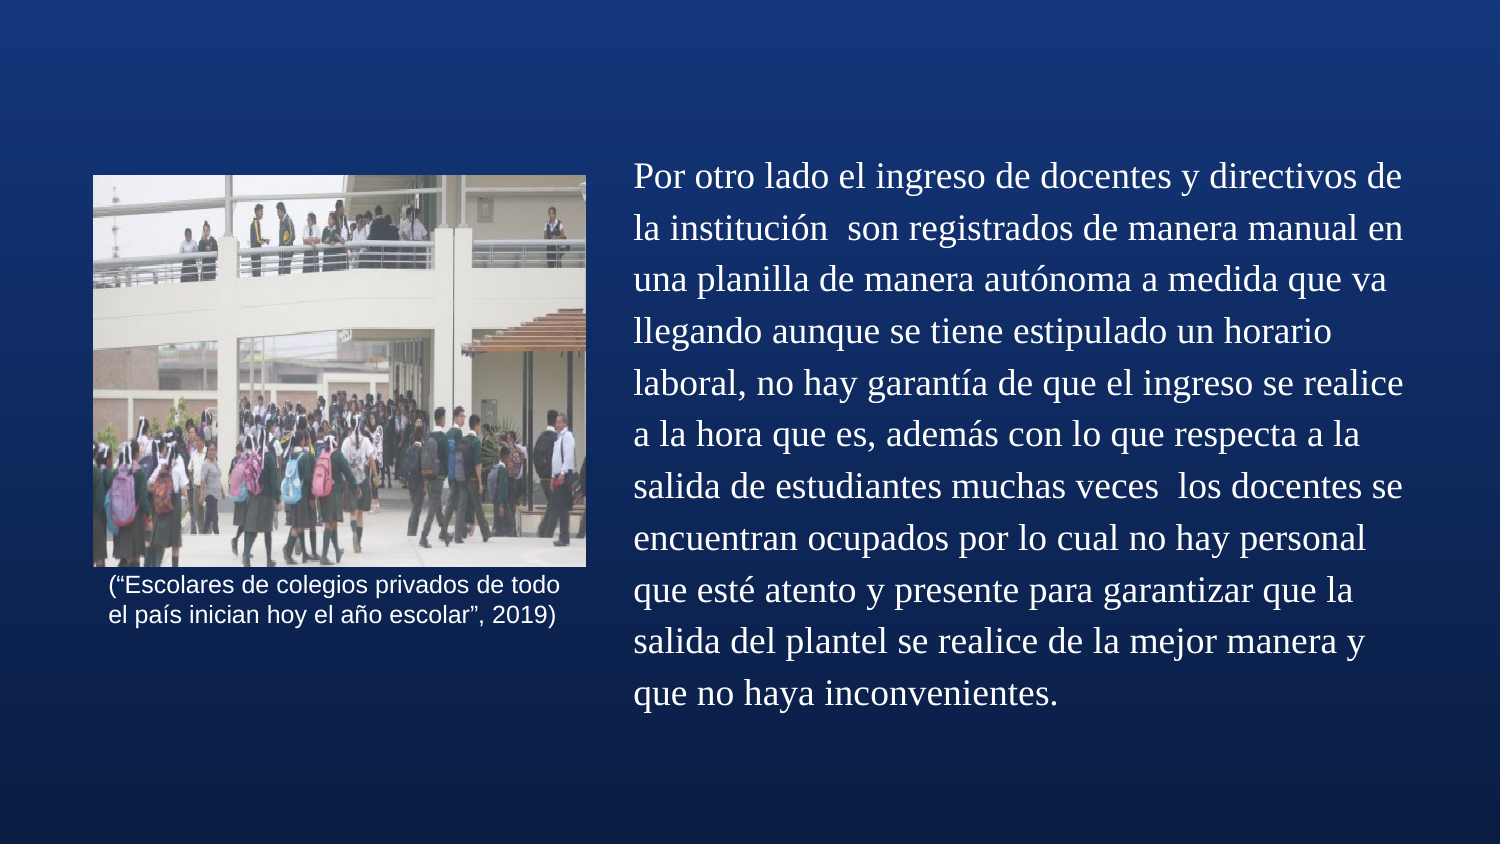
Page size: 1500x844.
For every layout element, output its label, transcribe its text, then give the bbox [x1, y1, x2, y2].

picture [93, 174, 586, 568]
text_box (“Escolares de colegios privados de todo el país inician hoy el año escolar”, 2019) [93, 575, 586, 644]
subtitle Por otro lado el ingreso de docentes y directivos de la institución son registrados de manera manual en una planilla de manera autónoma a medida que va llegando aunque se tiene estipulado un horario laboral, no hay garantía de que el ingreso se realice a la hora que es, además con lo que respecta a la salida de estudiantes muchas veces los docentes se encuentran ocupados por lo cual no hay personal que esté atento y presente para garantizar que la salida del plantel se realice de la mejor manera y que no haya inconvenientes. [618, 128, 1431, 692]
